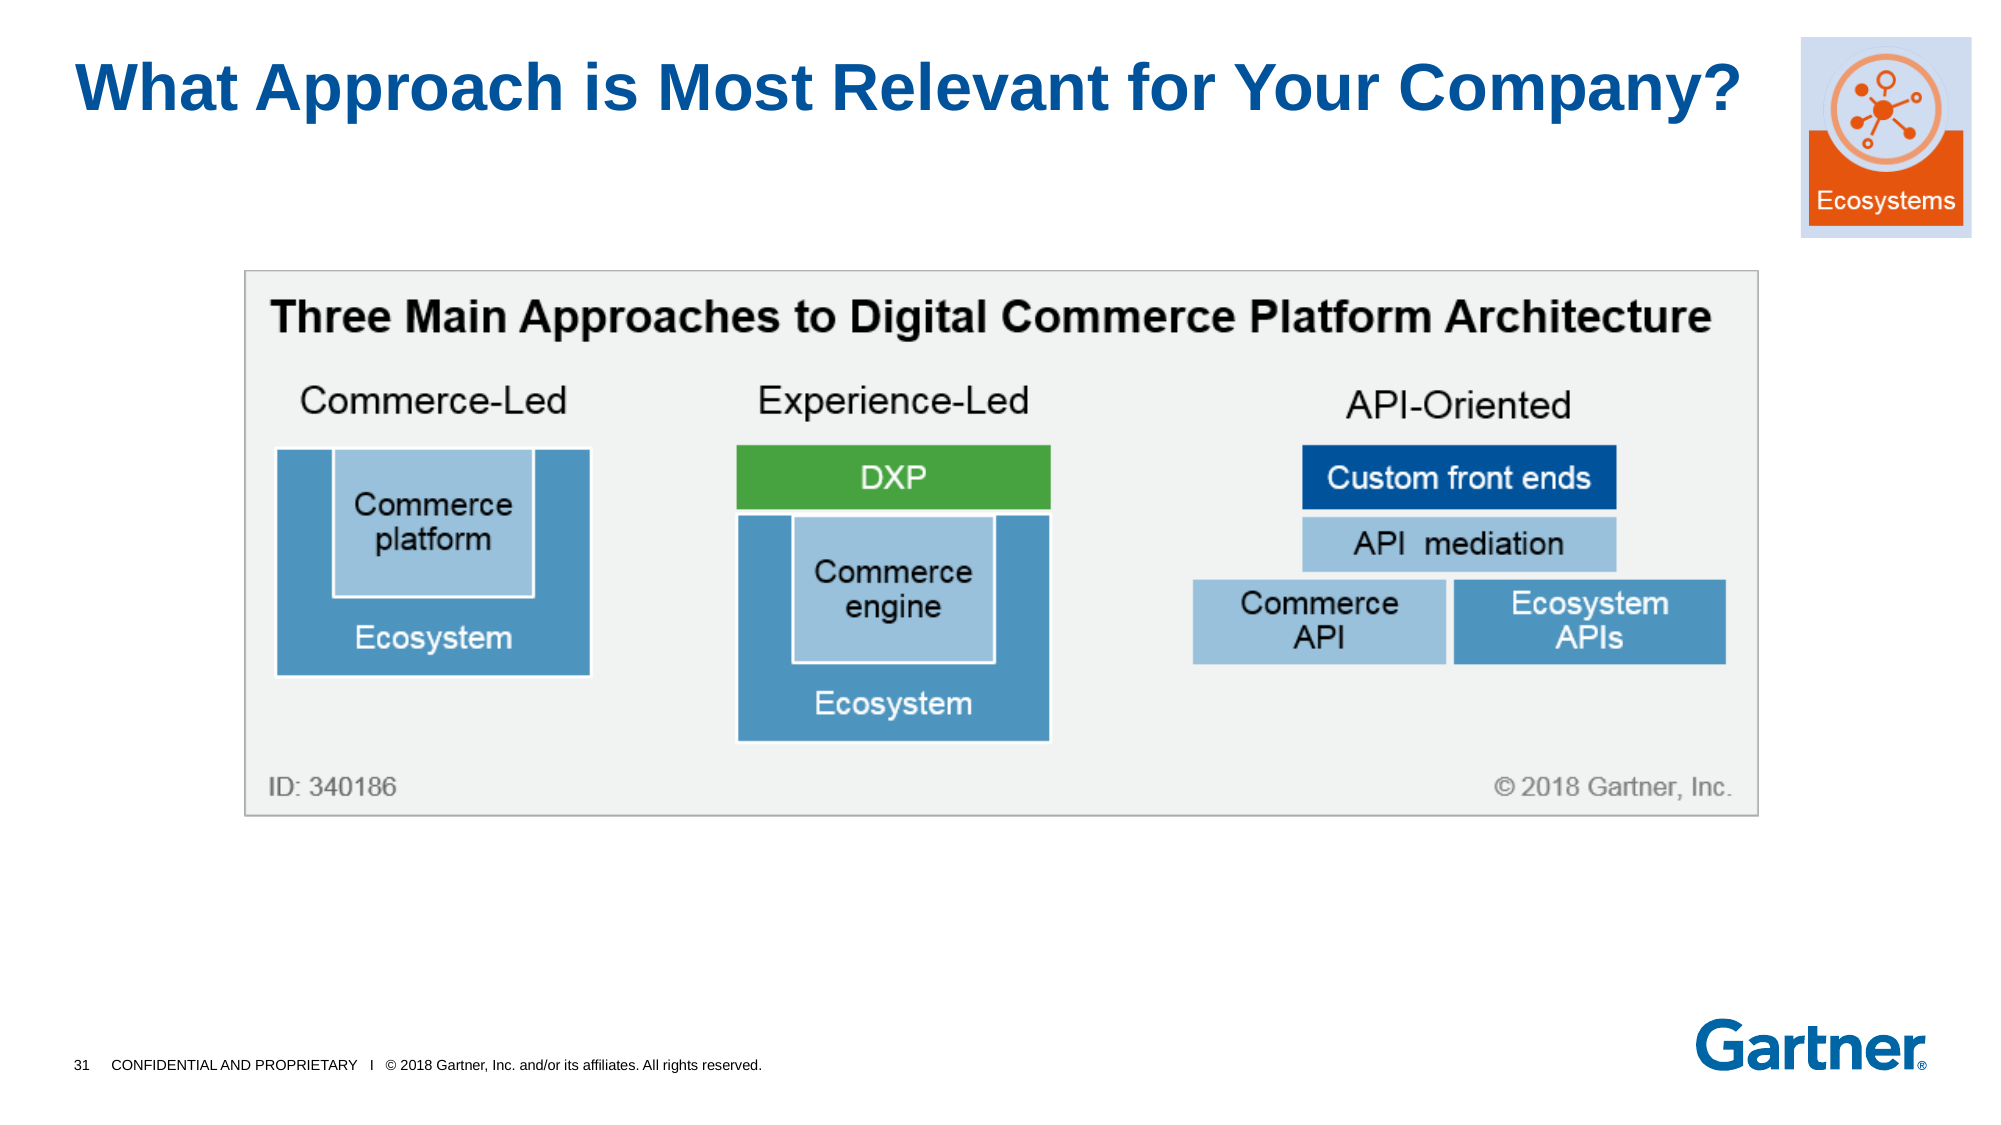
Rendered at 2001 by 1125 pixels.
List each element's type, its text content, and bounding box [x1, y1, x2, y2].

title What Approach is Most Relevant for Your Company? [75, 37, 1798, 126]
picture [239, 270, 1760, 818]
picture [1800, 37, 1972, 238]
